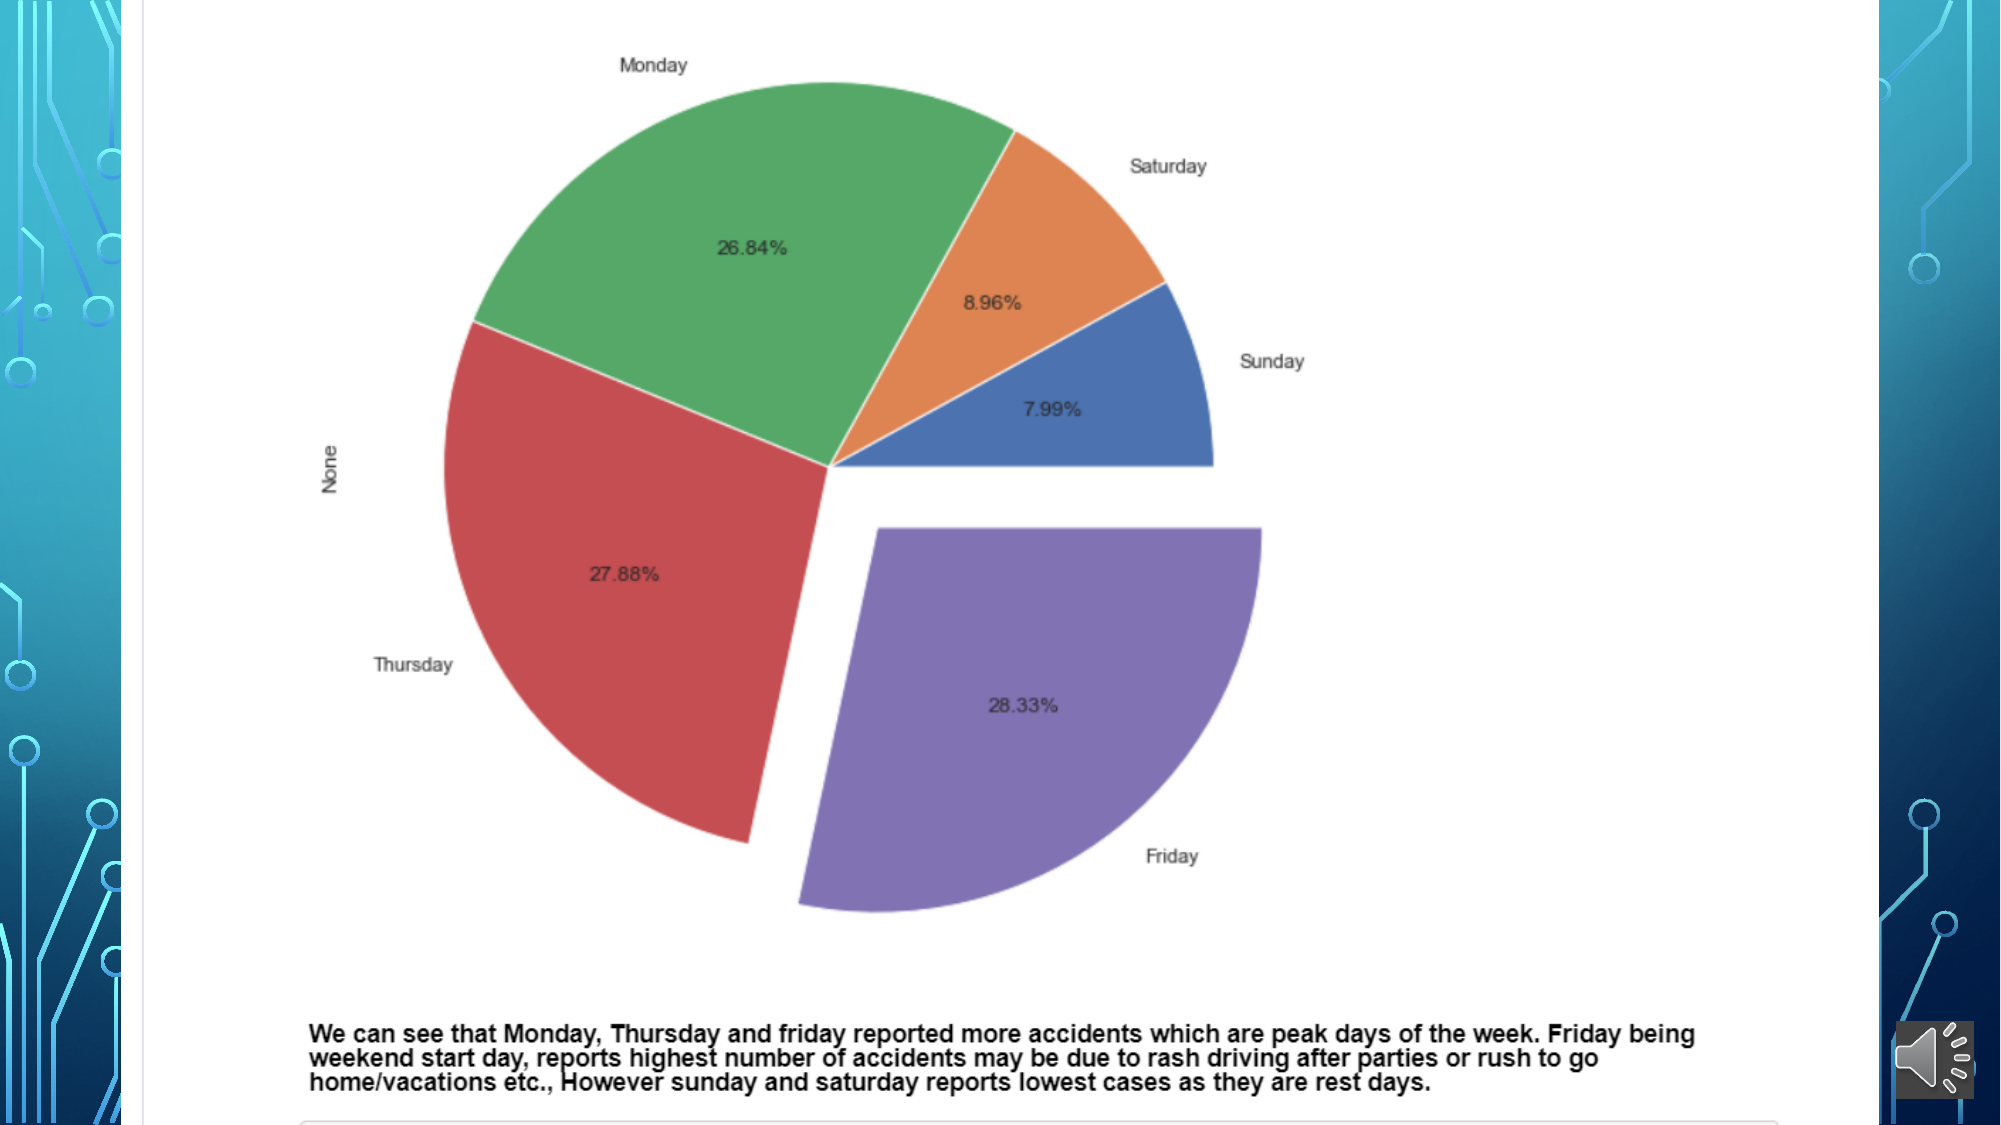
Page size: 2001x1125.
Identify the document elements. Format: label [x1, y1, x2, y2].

picture [1894, 1019, 1976, 1101]
picture [120, 0, 1879, 1125]
